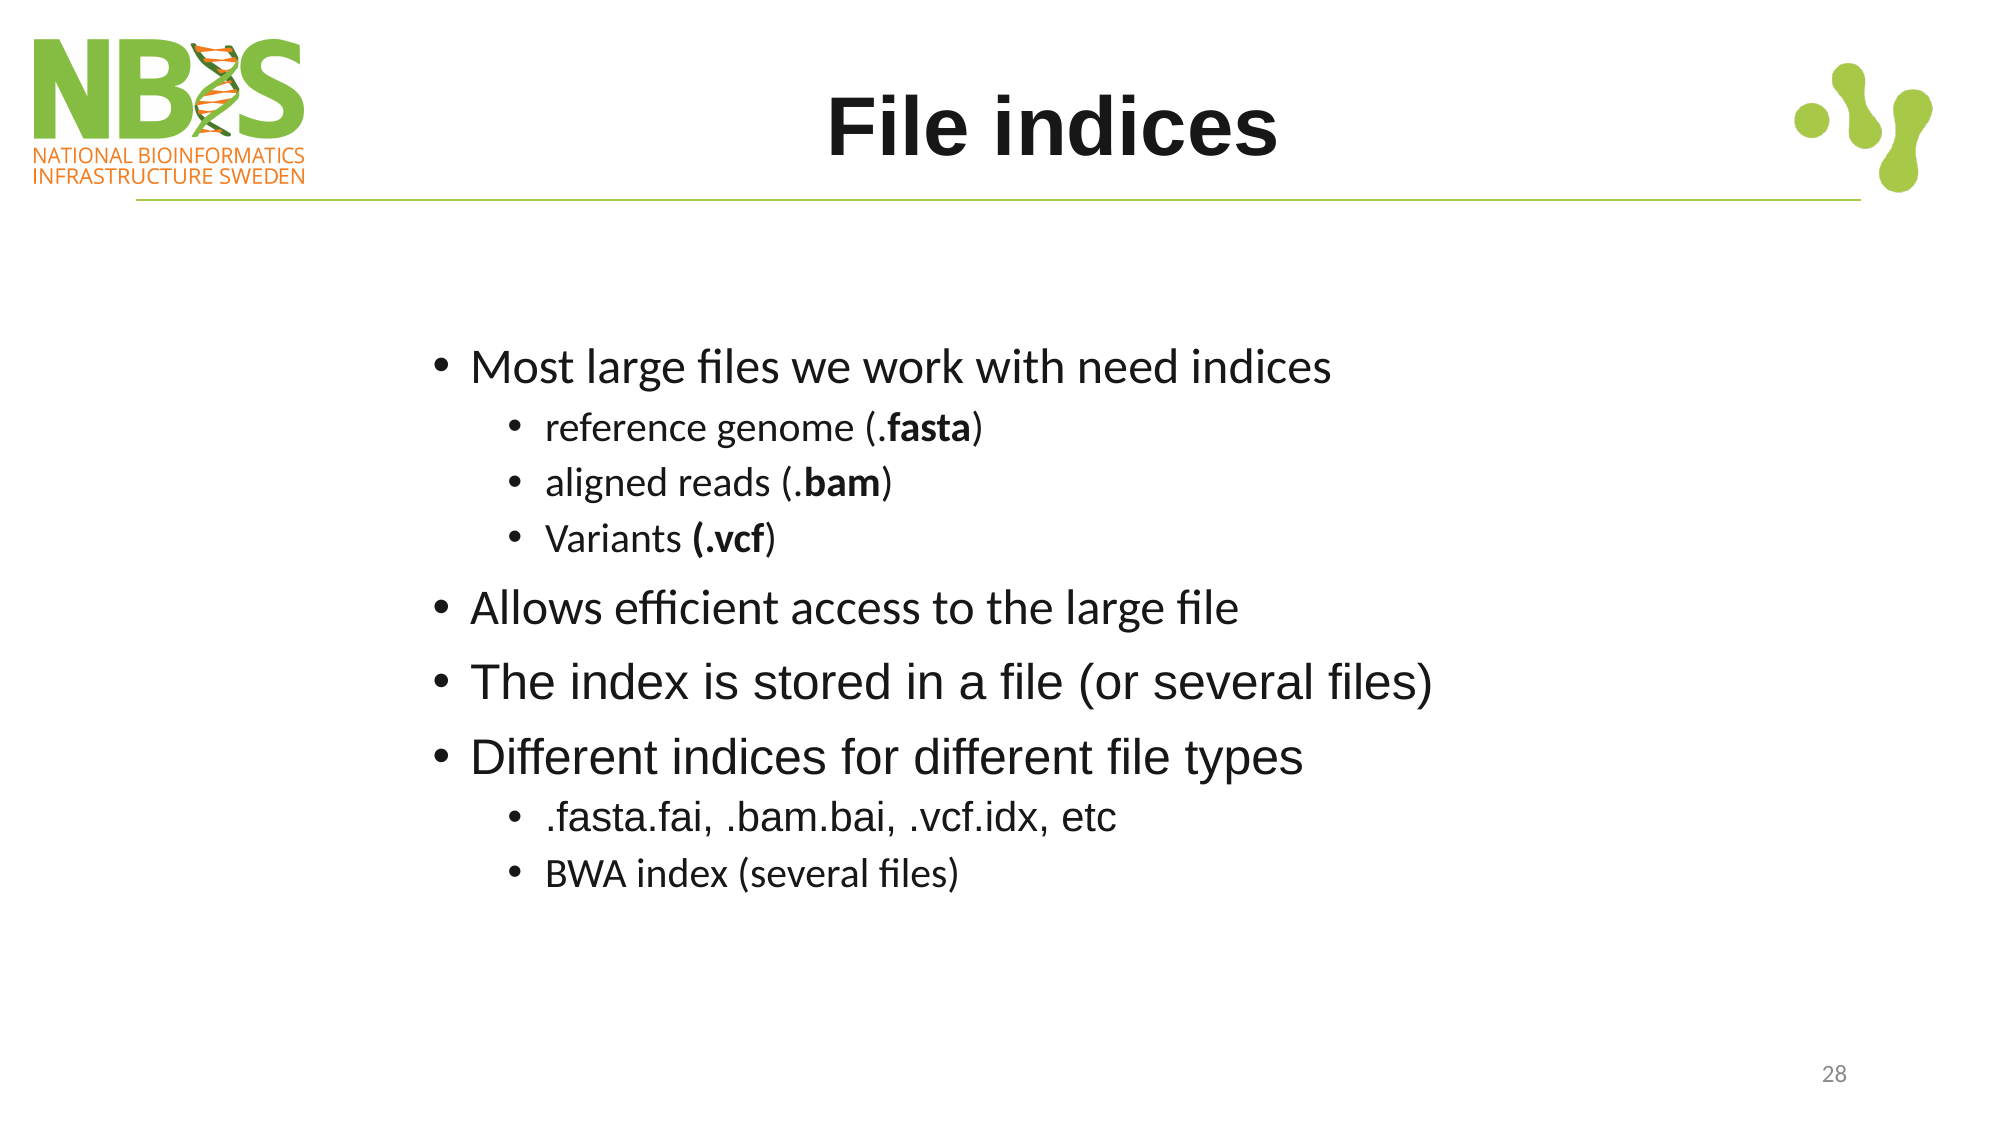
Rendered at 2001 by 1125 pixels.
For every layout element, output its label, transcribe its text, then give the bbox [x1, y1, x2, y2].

list Most large files we work with need indices reference genome (.fasta) aligned reads (.bam) Variants (.vcf) Allows efficient access to the large file The index is stored in a file (or several files) Different indices for different file types .fasta.fai, .bam.bai, .vcf.idx, etc BWA index (several files) [417, 333, 1811, 1066]
picture [34, 39, 304, 184]
slide_number 28 [1412, 1042, 1863, 1103]
title File indices [404, 59, 1703, 197]
picture [1790, 59, 1935, 196]
